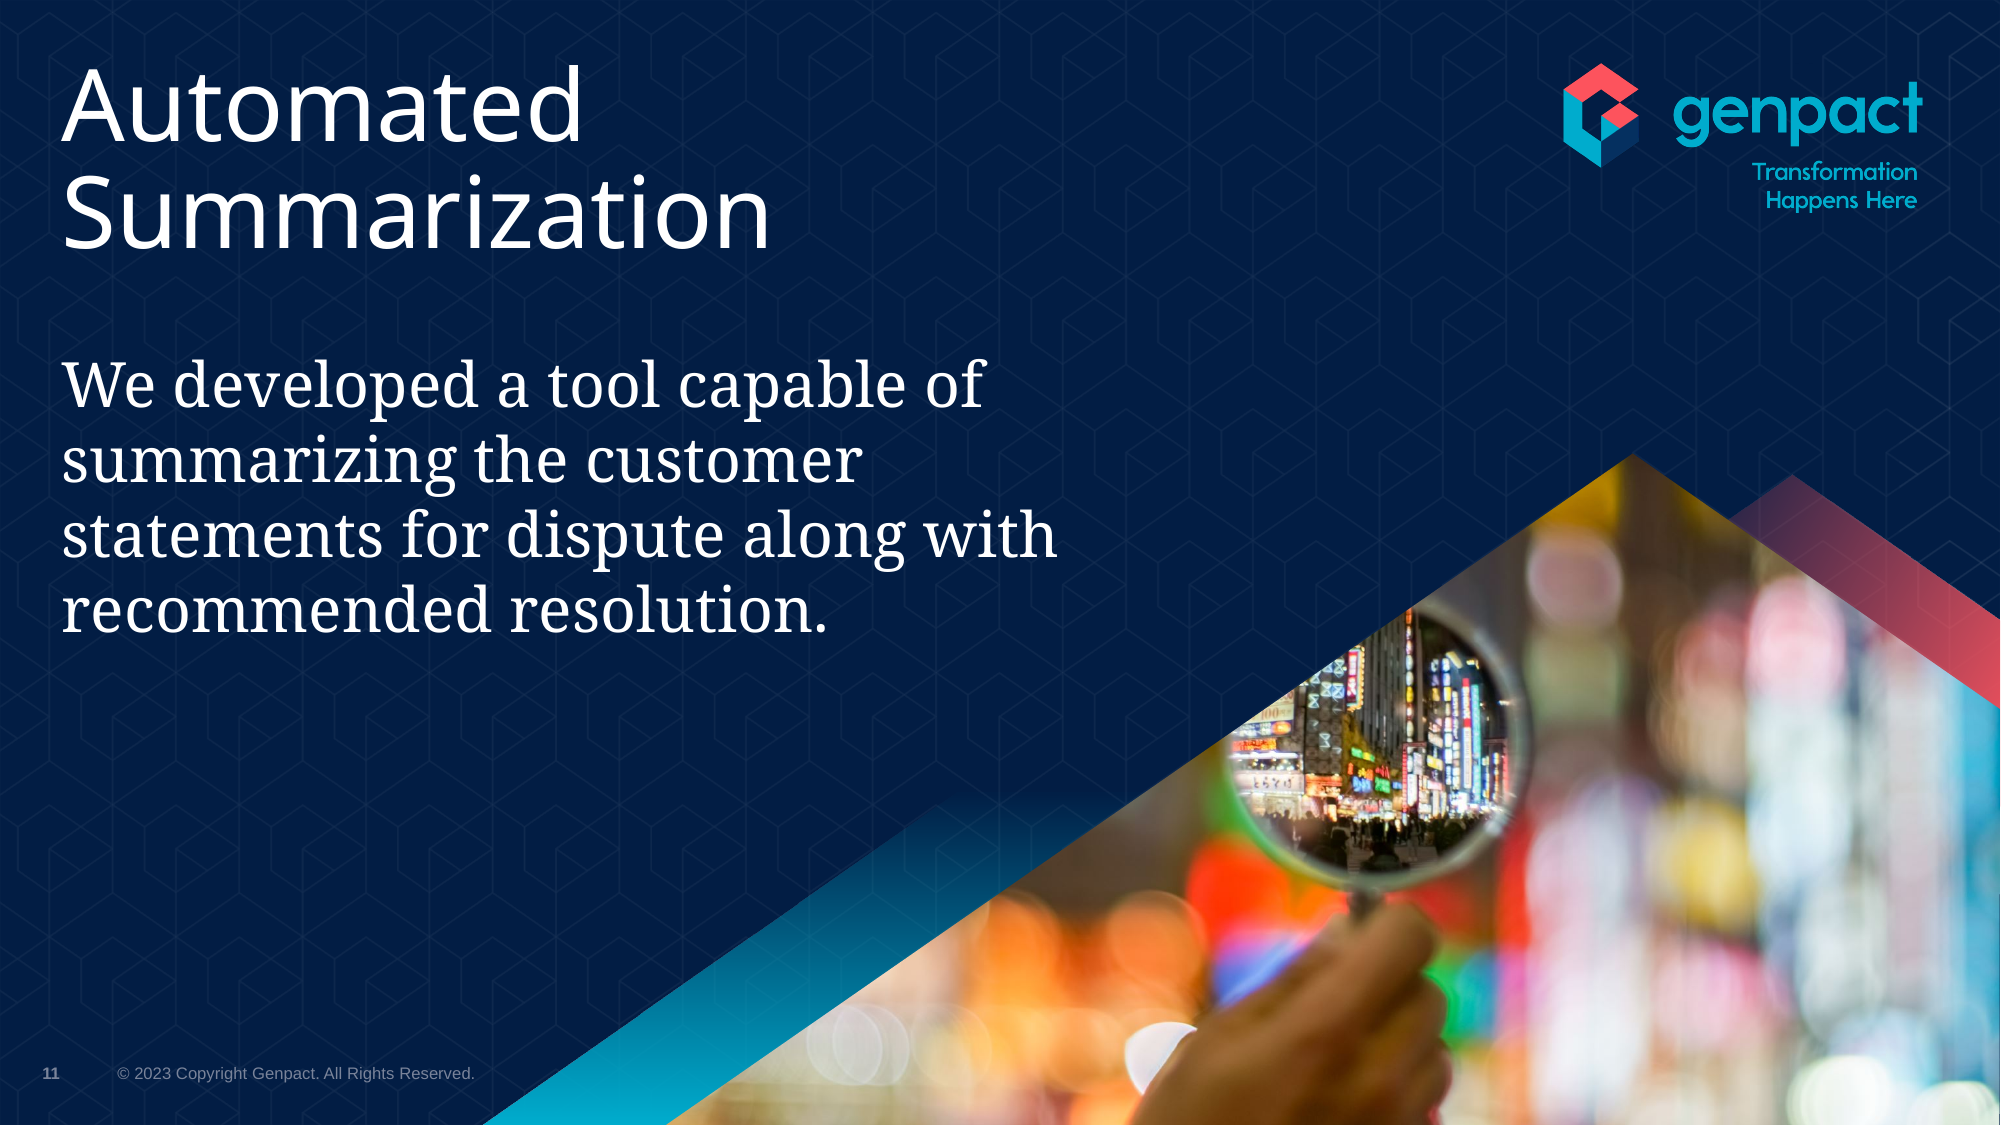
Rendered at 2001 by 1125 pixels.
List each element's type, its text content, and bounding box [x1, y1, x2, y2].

title Automated Summarization [61, 54, 1270, 347]
list We developed a tool capable of summarizing the customer statements for dispute along with recommended resolution. [61, 347, 1148, 697]
footer © 2023 Copyright Genpact. All Rights Reserved. [117, 1062, 511, 1084]
picture [0, 0, 2001, 1125]
